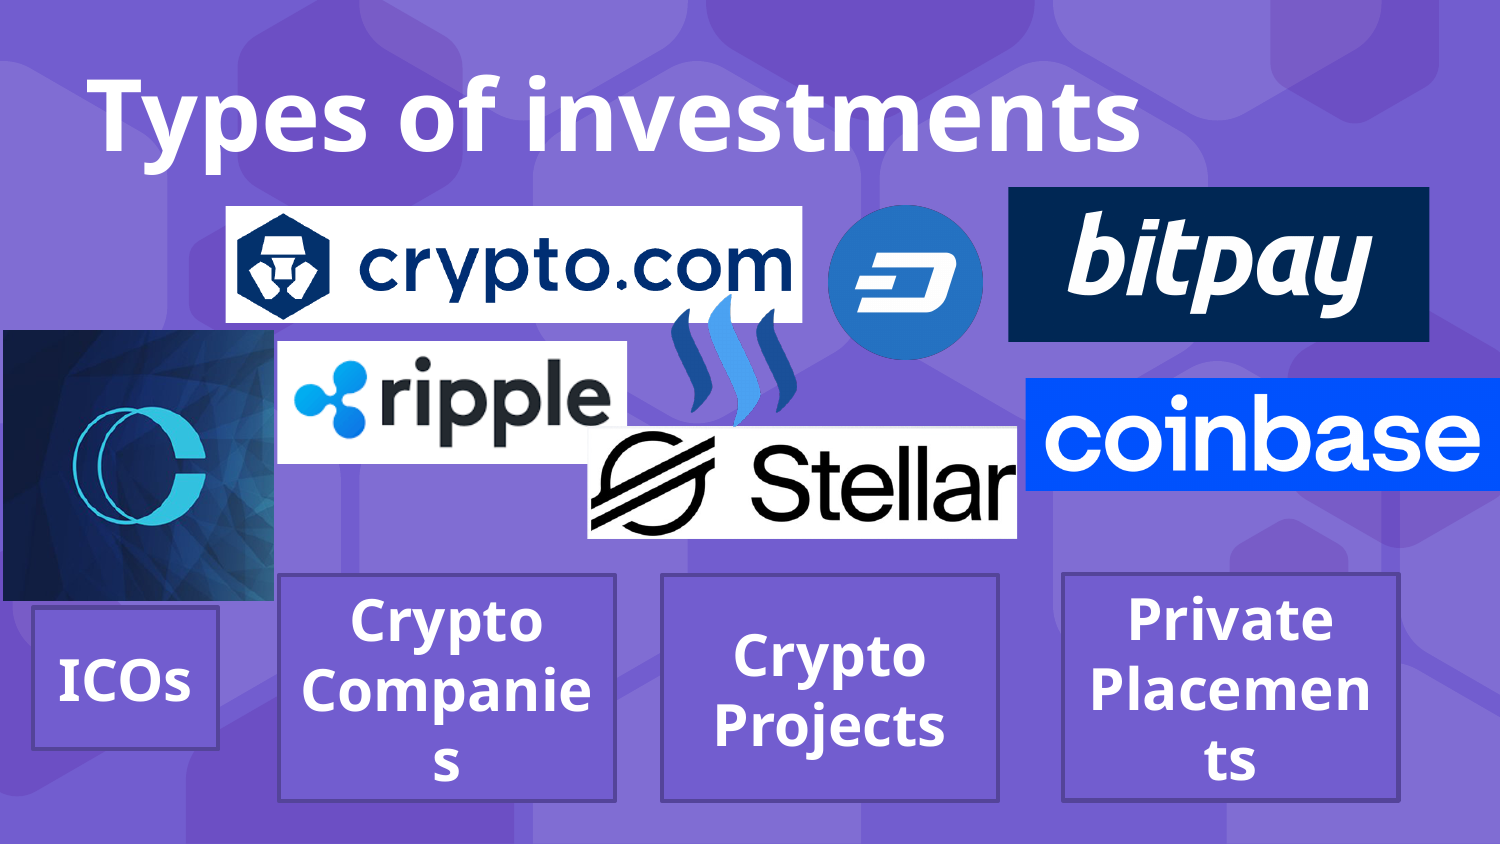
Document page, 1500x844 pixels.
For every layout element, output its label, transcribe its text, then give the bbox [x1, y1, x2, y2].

picture [1025, 378, 1500, 491]
picture [225, 205, 1018, 539]
picture [2, 329, 274, 601]
picture [1007, 186, 1430, 342]
text_box Private Placements [1061, 572, 1401, 803]
text_box Crypto Companies [277, 573, 617, 803]
picture [827, 205, 983, 361]
text_box ICOs [31, 610, 220, 751]
text_box Crypto Projects [660, 573, 1000, 803]
text_box Types of investments [85, 61, 1500, 174]
